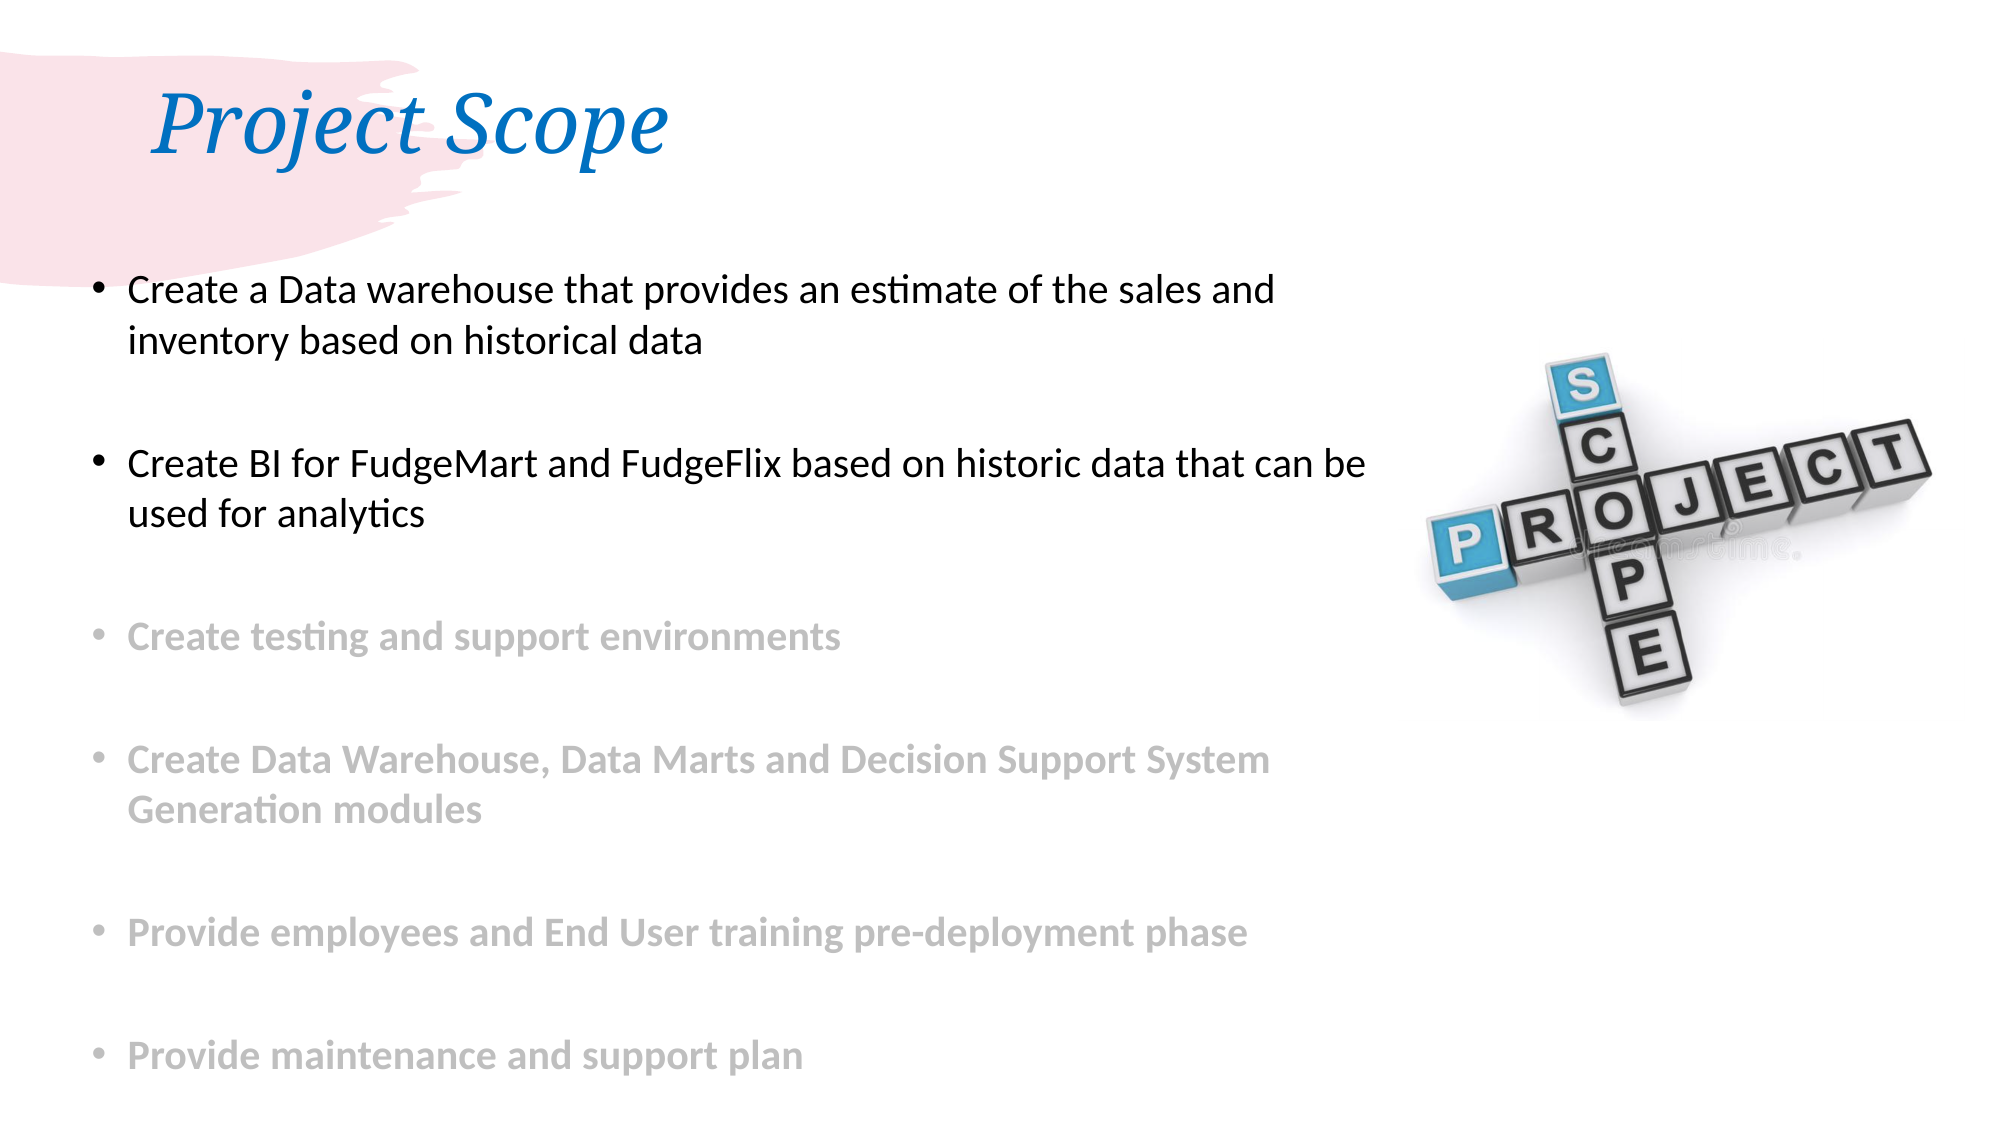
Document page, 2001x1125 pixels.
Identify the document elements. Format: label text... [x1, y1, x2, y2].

list Create a Data warehouse that provides an estimate of the sales and inventory based on historical data Create BI for FudgeMart and FudgeFlix based on historic data that can be used for analytics Create testing and support environments Create Data Warehouse, Data Marts and Decision Support System Generation modules Provide employees and End User training pre-deployment phase Provide maintenance and support plan [76, 254, 1399, 1091]
picture [1398, 338, 1965, 721]
title Project Scope [137, 18, 1863, 236]
